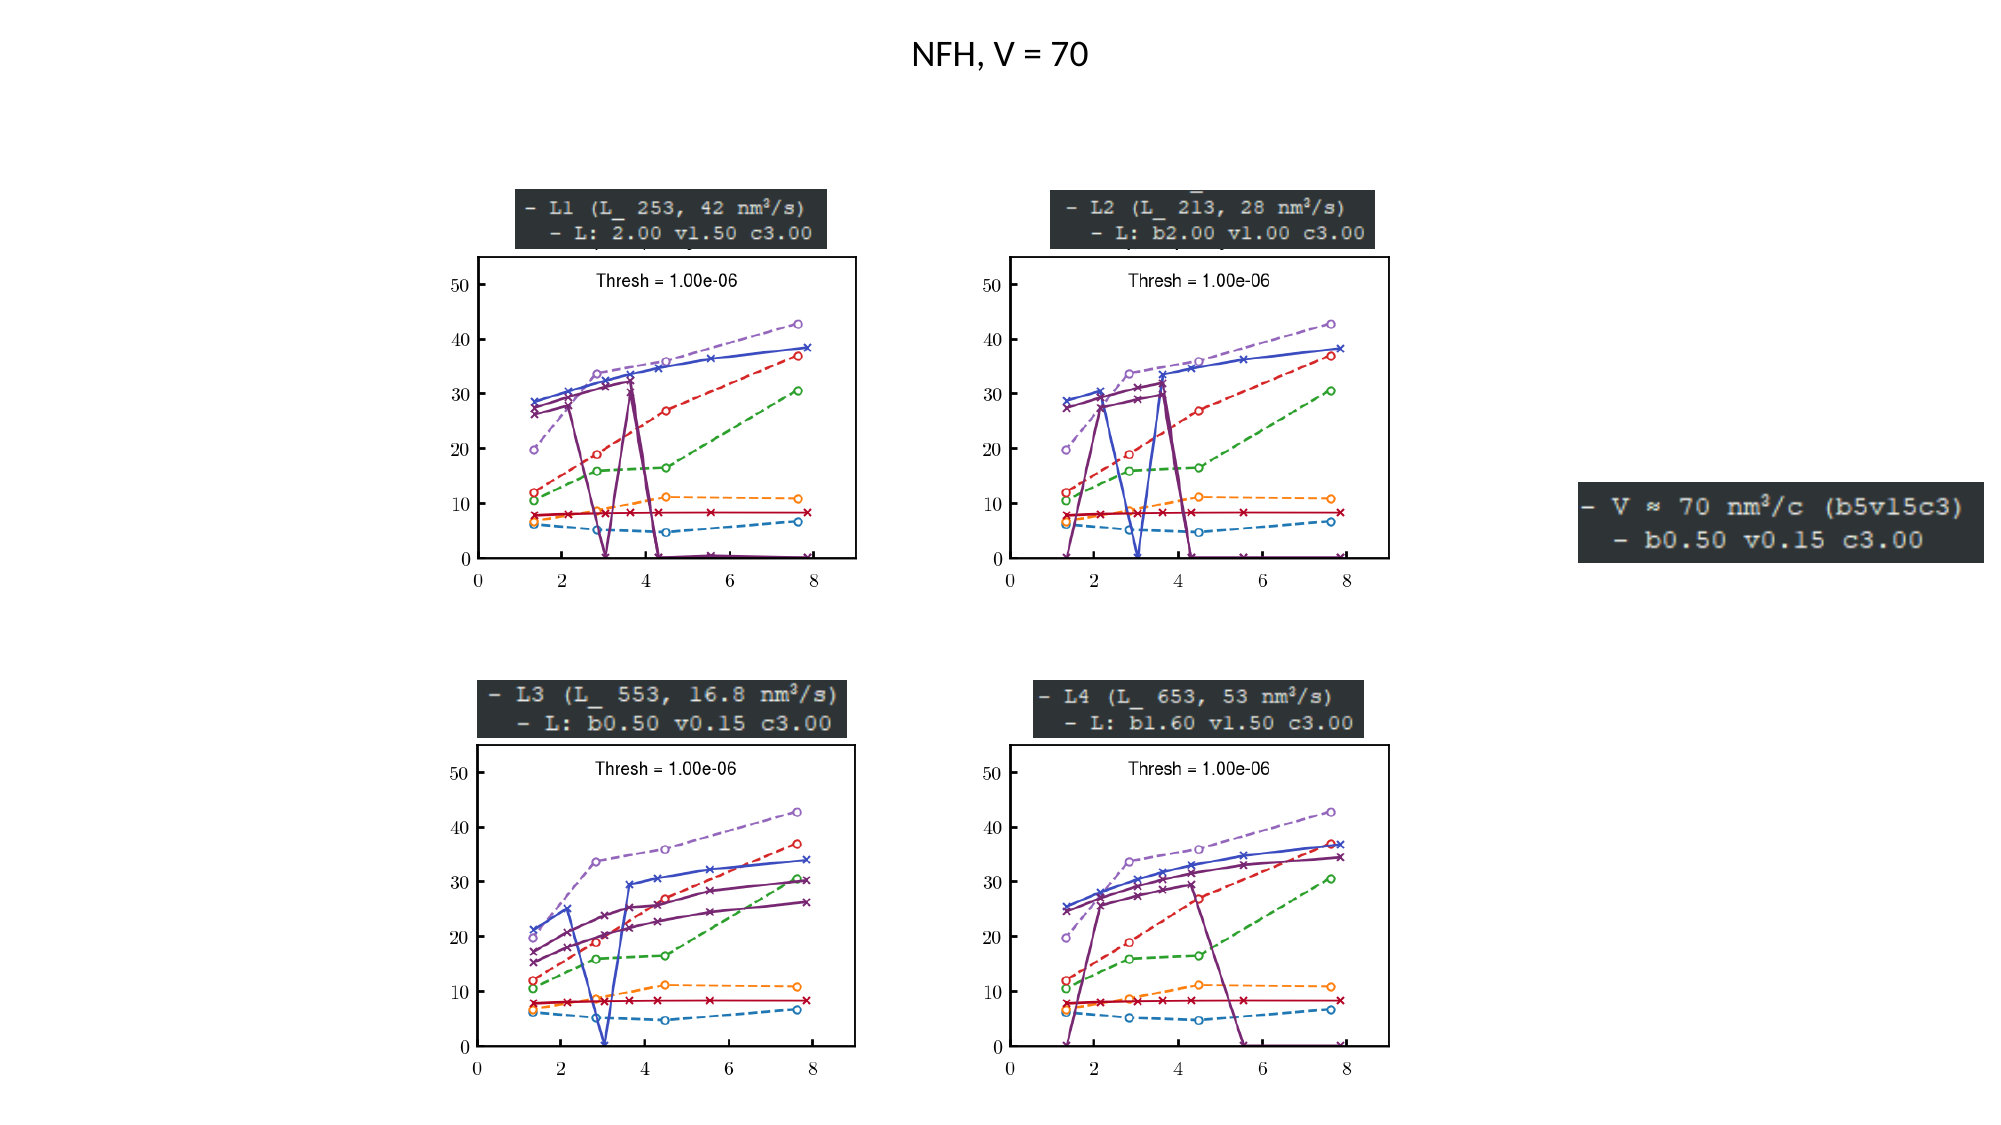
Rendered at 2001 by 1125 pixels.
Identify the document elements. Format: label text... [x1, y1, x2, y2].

text_box NFH, V = 70 [483, 21, 1517, 82]
picture [1578, 482, 1984, 563]
picture [973, 680, 1396, 1086]
picture [440, 680, 862, 1086]
picture [441, 189, 863, 598]
picture [973, 190, 1396, 598]
